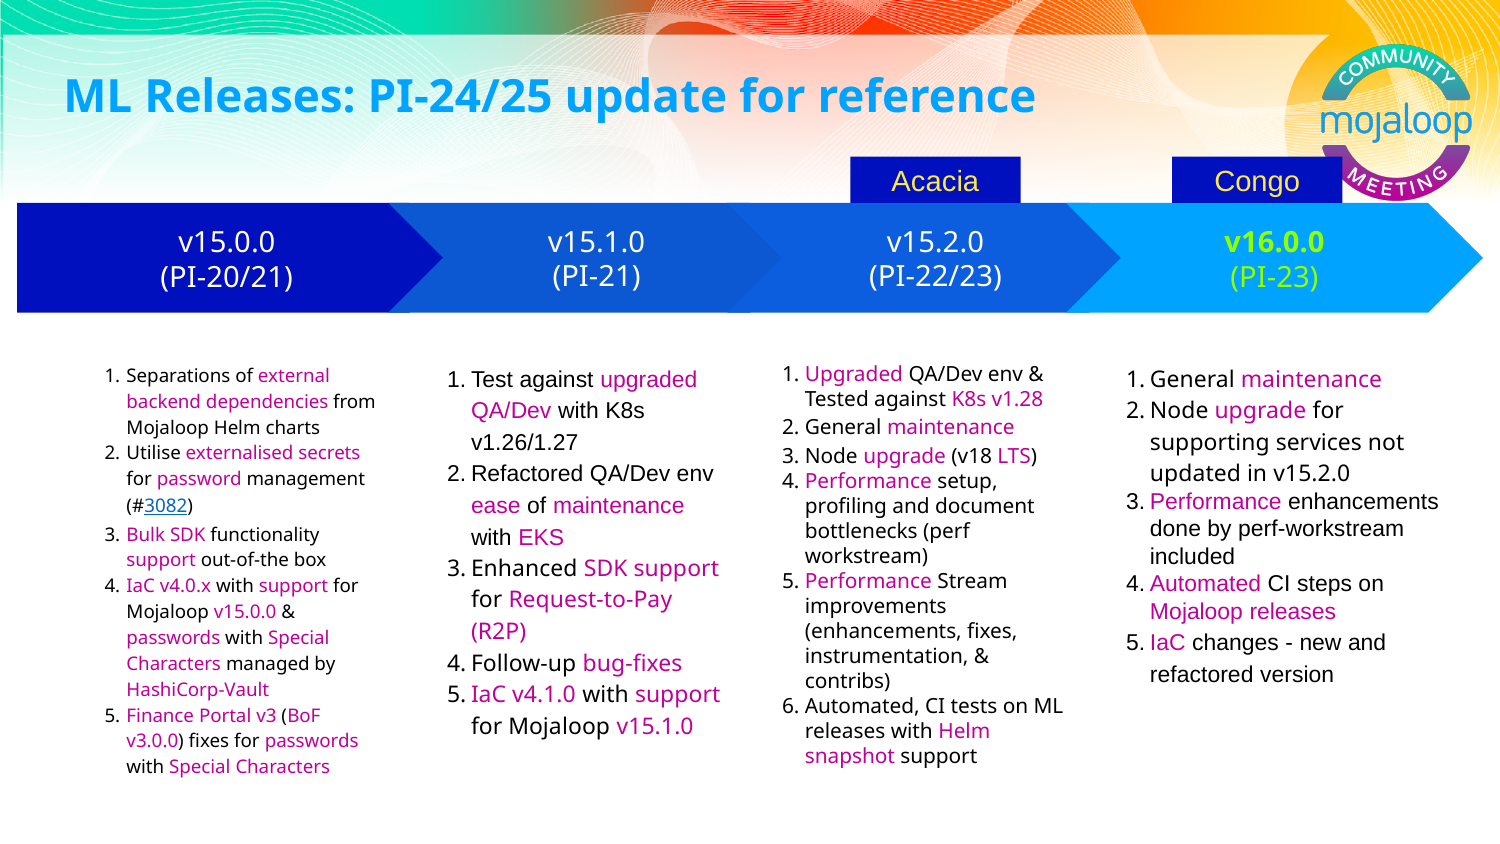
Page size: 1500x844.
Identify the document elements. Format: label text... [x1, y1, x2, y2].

text_box Acacia [850, 156, 1021, 201]
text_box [387, 202, 725, 775]
text_box Congo [1172, 156, 1343, 201]
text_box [726, 202, 1064, 775]
title ML Releases: PI-24/25 update for reference [57, 66, 1381, 129]
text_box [1065, 202, 1484, 775]
picture [0, 0, 1500, 844]
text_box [16, 202, 386, 775]
